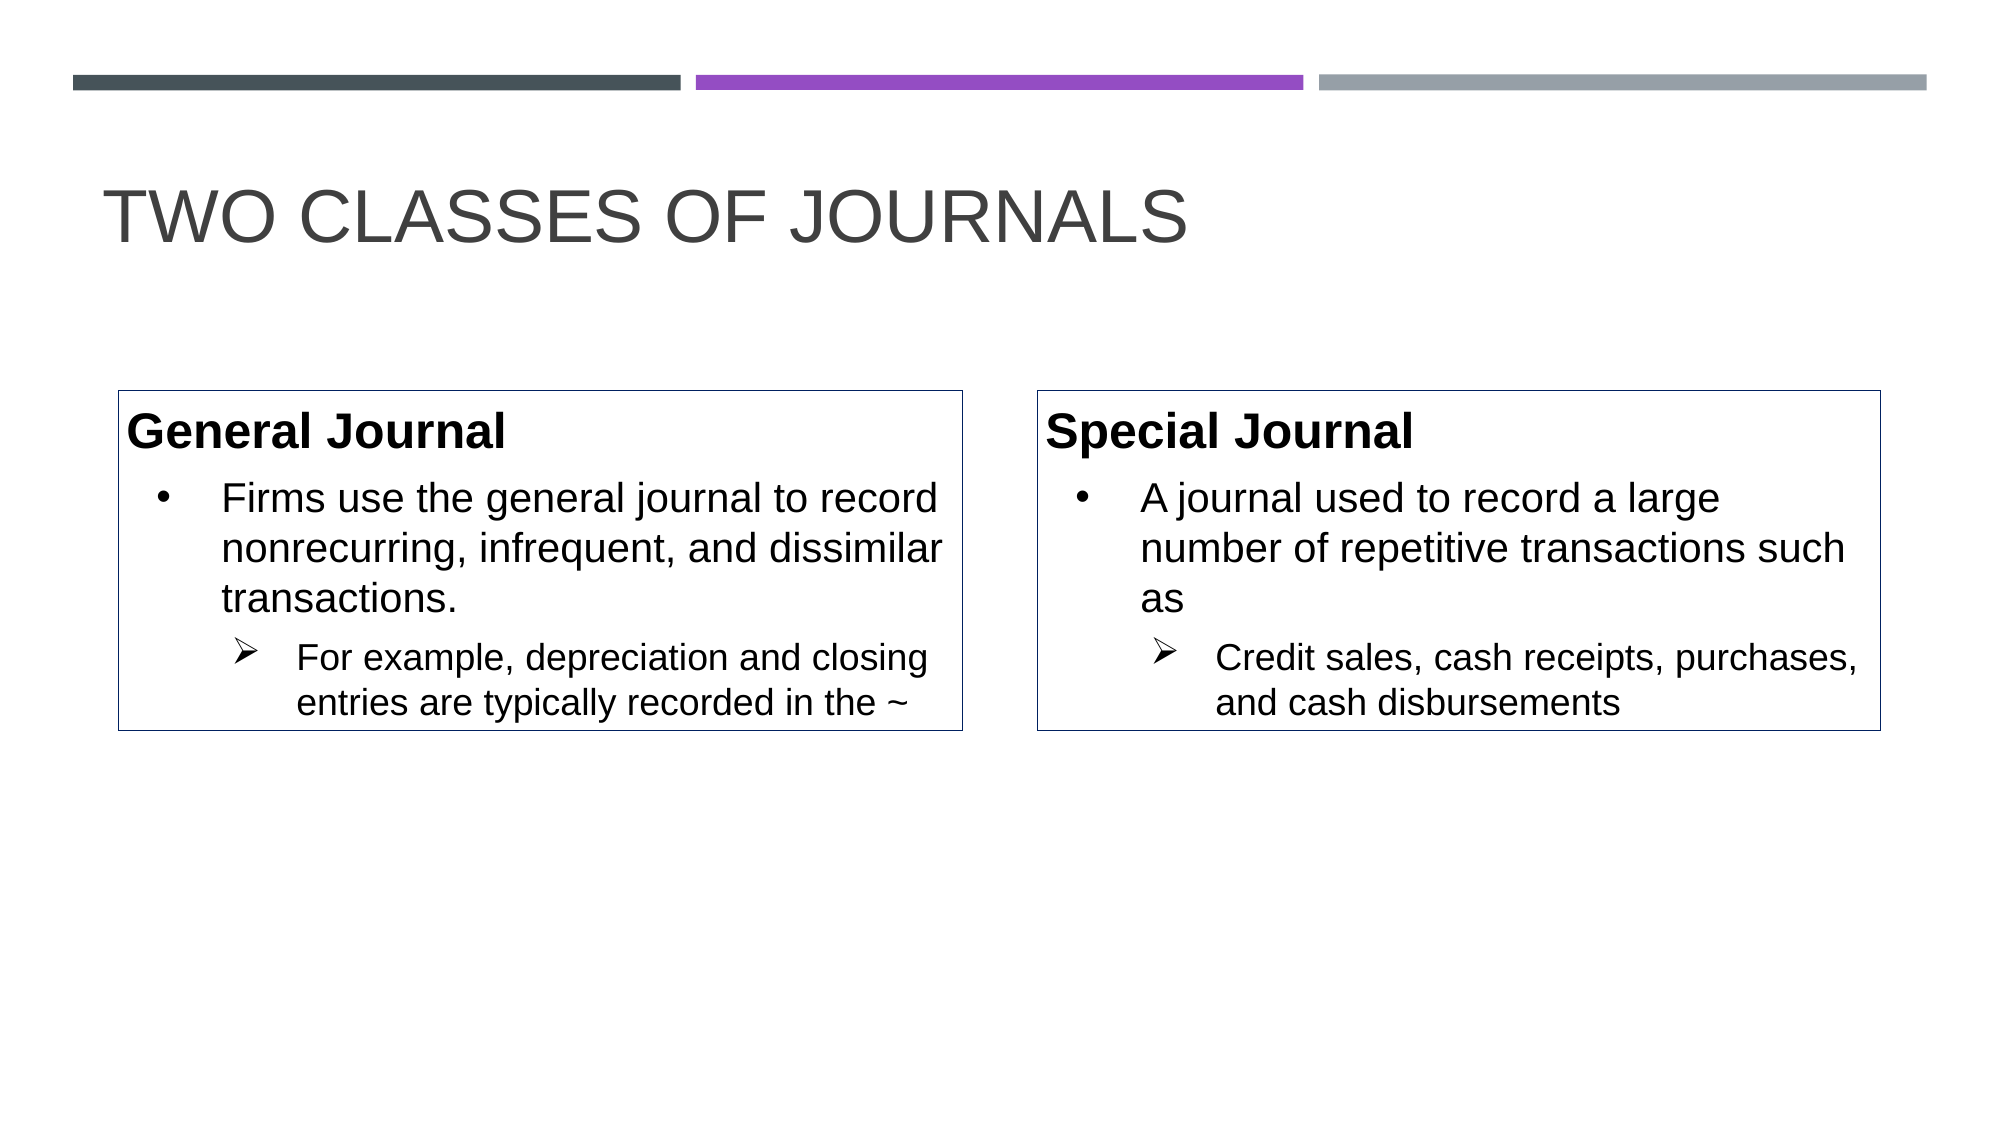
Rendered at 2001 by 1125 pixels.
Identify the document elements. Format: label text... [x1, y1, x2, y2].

text_box General Journal Firms use the general journal to record nonrecurring, infrequent, and dissimilar transactions. For example, depreciation and closing entries are typically recorded in the ~ [118, 390, 963, 731]
title Two classes of Journals [94, 114, 1906, 311]
text_box Special Journal A journal used to record a large number of repetitive transactions such as Credit sales, cash receipts, purchases, and cash disbursements [1037, 390, 1881, 731]
